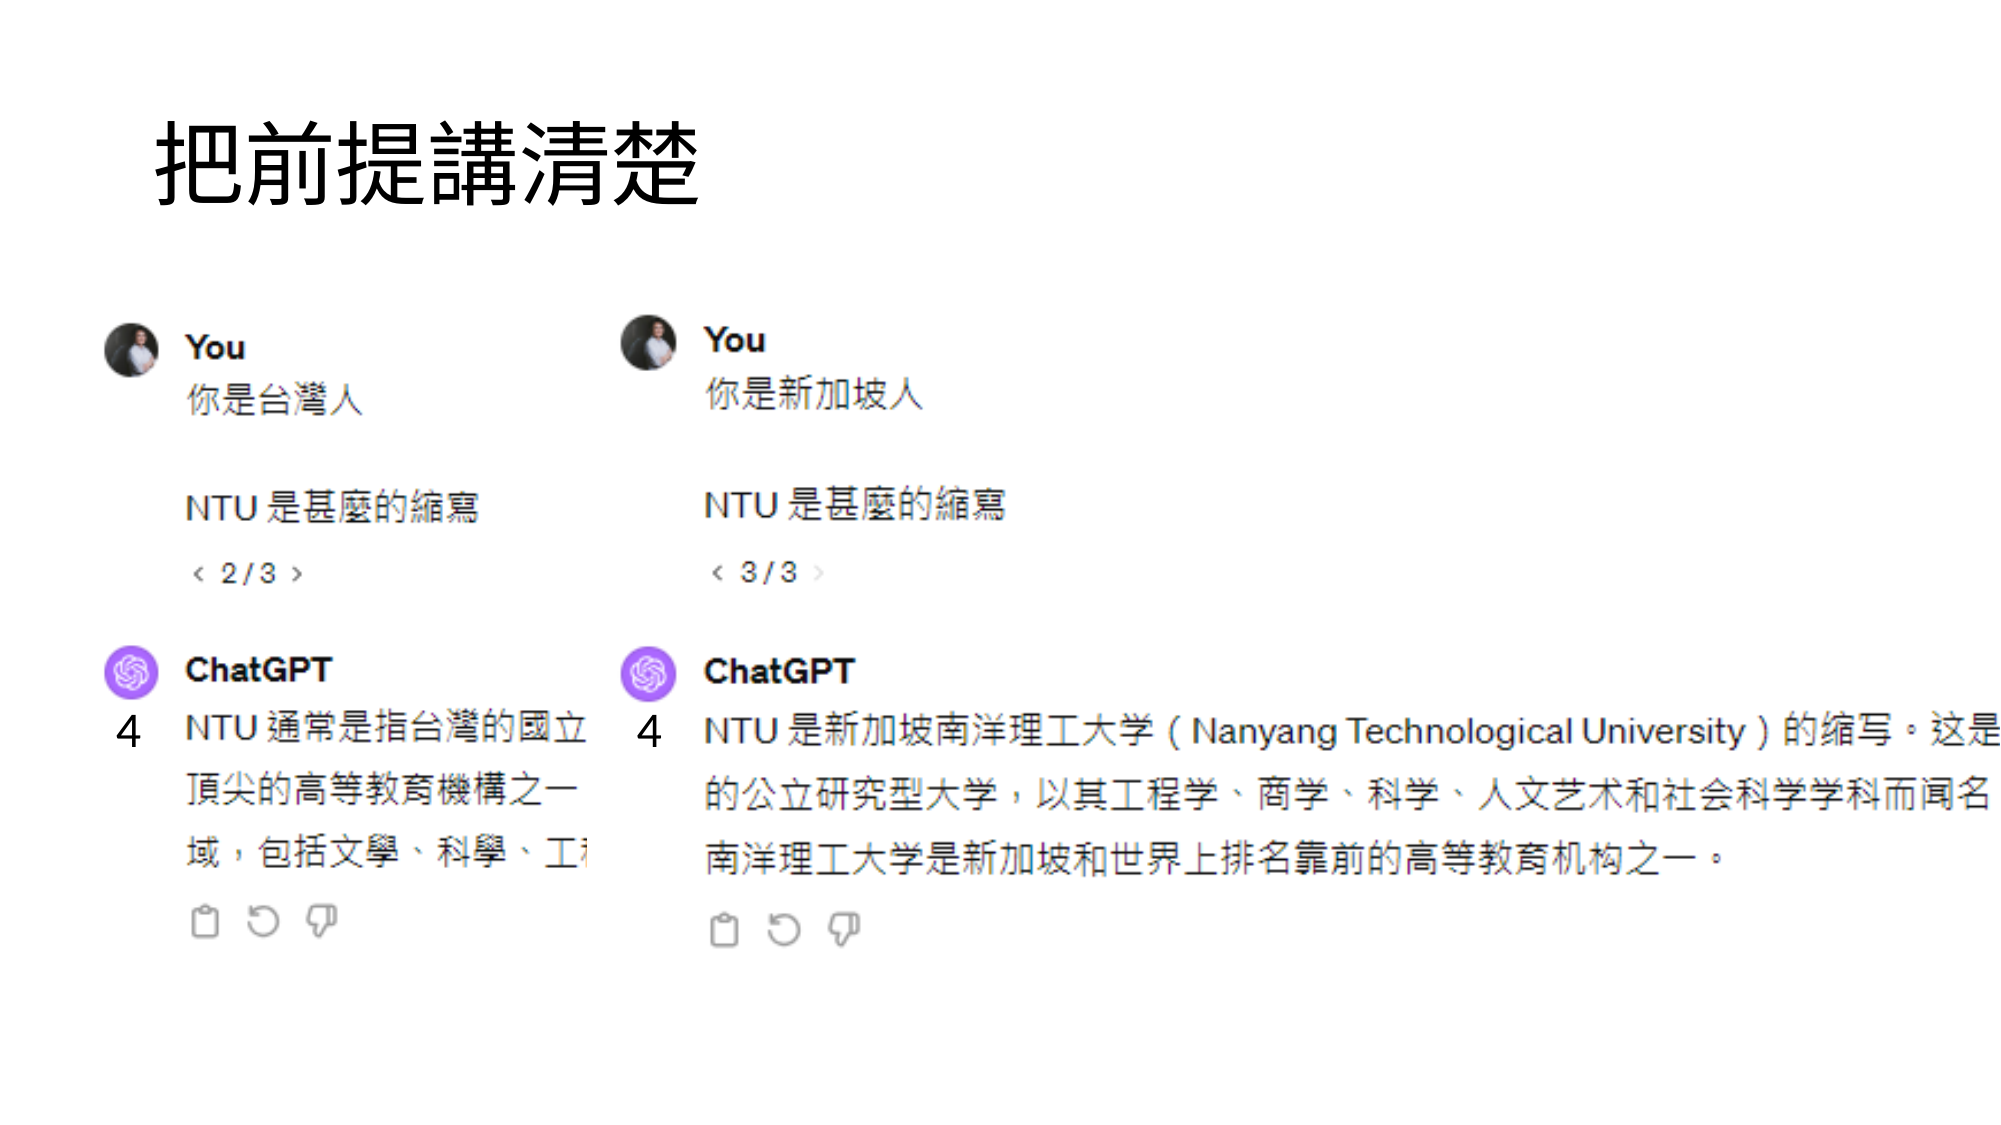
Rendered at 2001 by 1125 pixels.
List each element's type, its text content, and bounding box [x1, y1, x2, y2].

picture [85, 295, 2000, 981]
title 把前提講清楚 [137, 59, 1863, 278]
